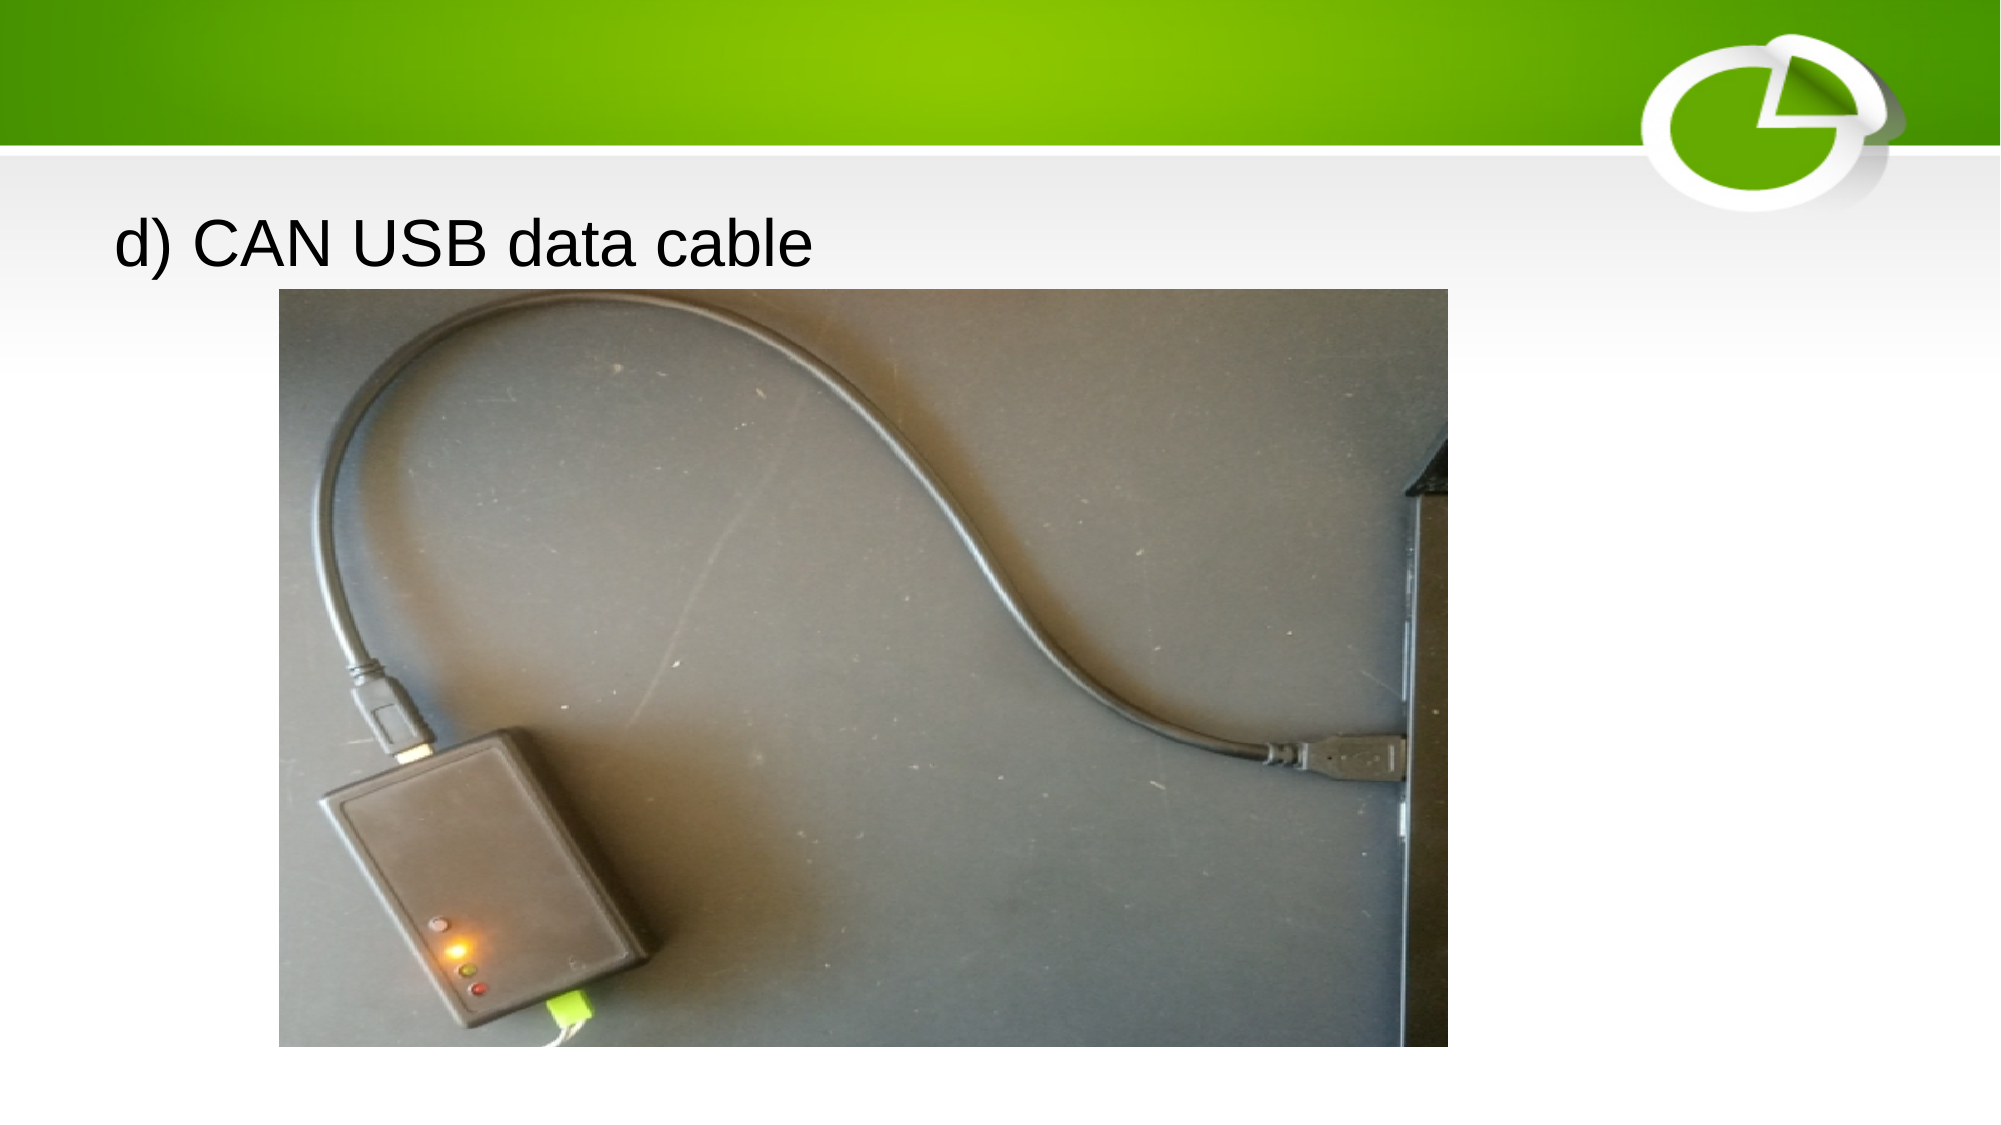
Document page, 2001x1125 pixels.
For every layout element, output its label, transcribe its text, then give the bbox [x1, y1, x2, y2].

list d) CAN USB data cable [99, 192, 984, 1006]
picture [0, 0, 2001, 1125]
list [279, 289, 1448, 1047]
